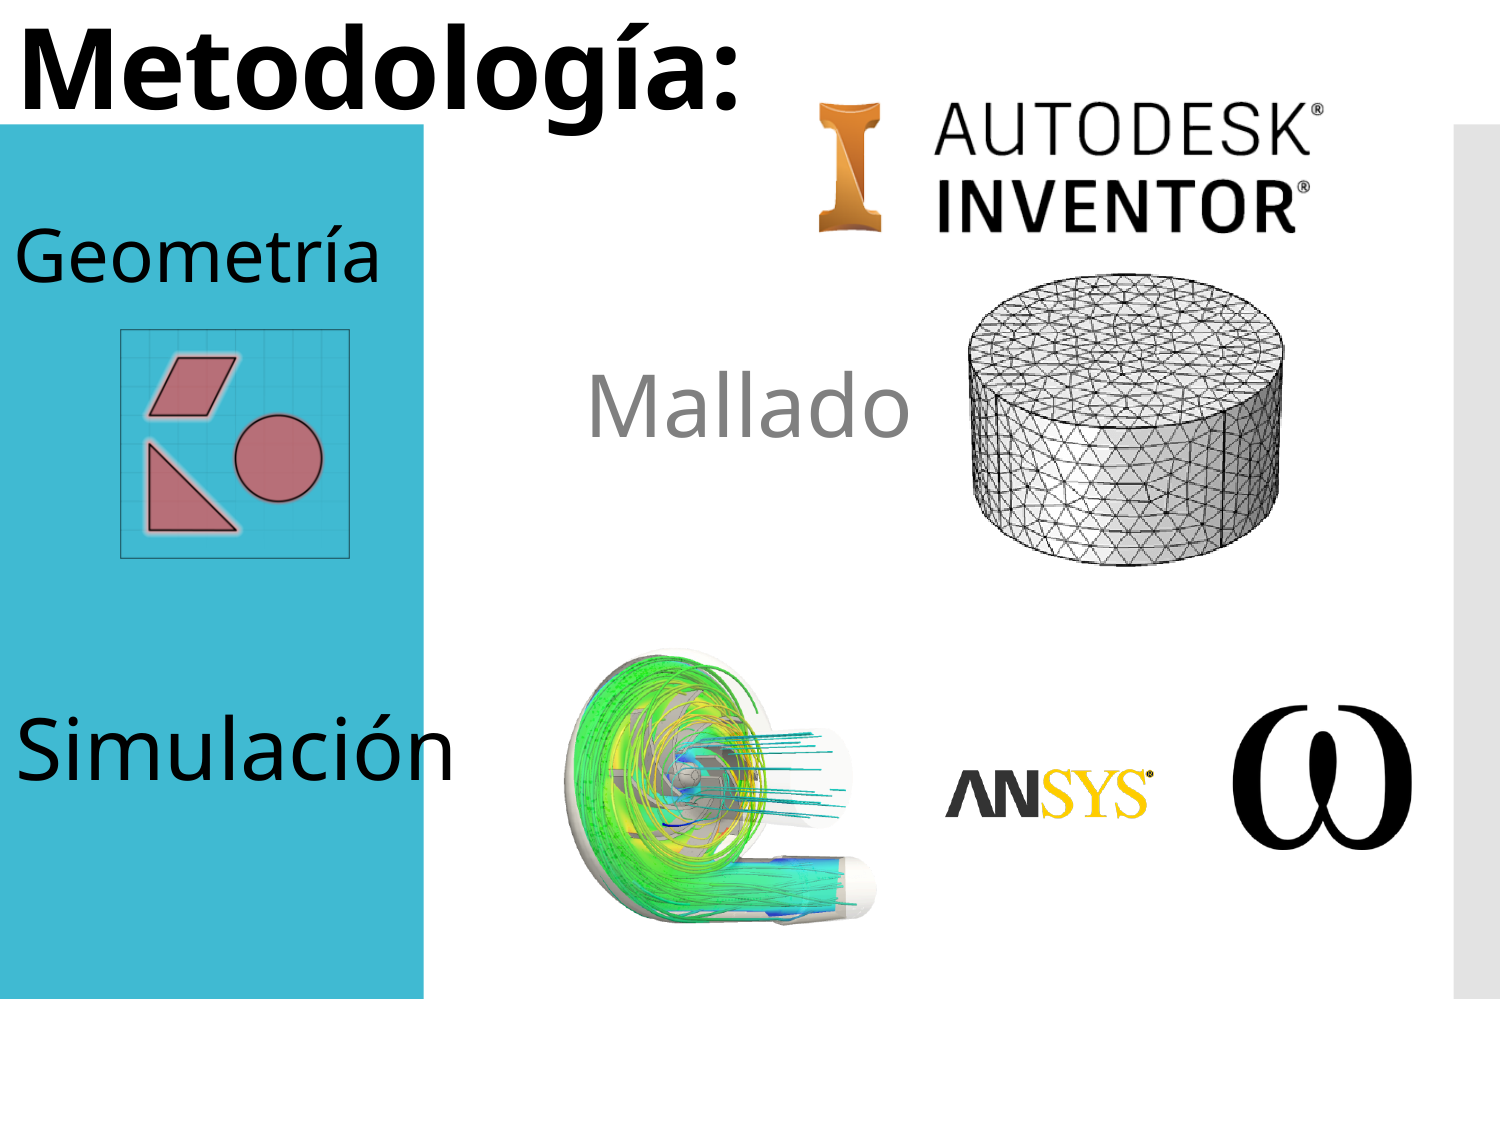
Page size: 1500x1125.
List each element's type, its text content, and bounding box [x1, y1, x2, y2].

text_box Simulación [0, 686, 442, 834]
picture [808, 87, 1417, 249]
picture [442, 613, 1412, 975]
list Geometría [0, 184, 473, 332]
text_box Mallado [569, 342, 931, 489]
picture [120, 329, 350, 559]
picture [962, 257, 1292, 574]
title Metodología: [0, 0, 791, 147]
